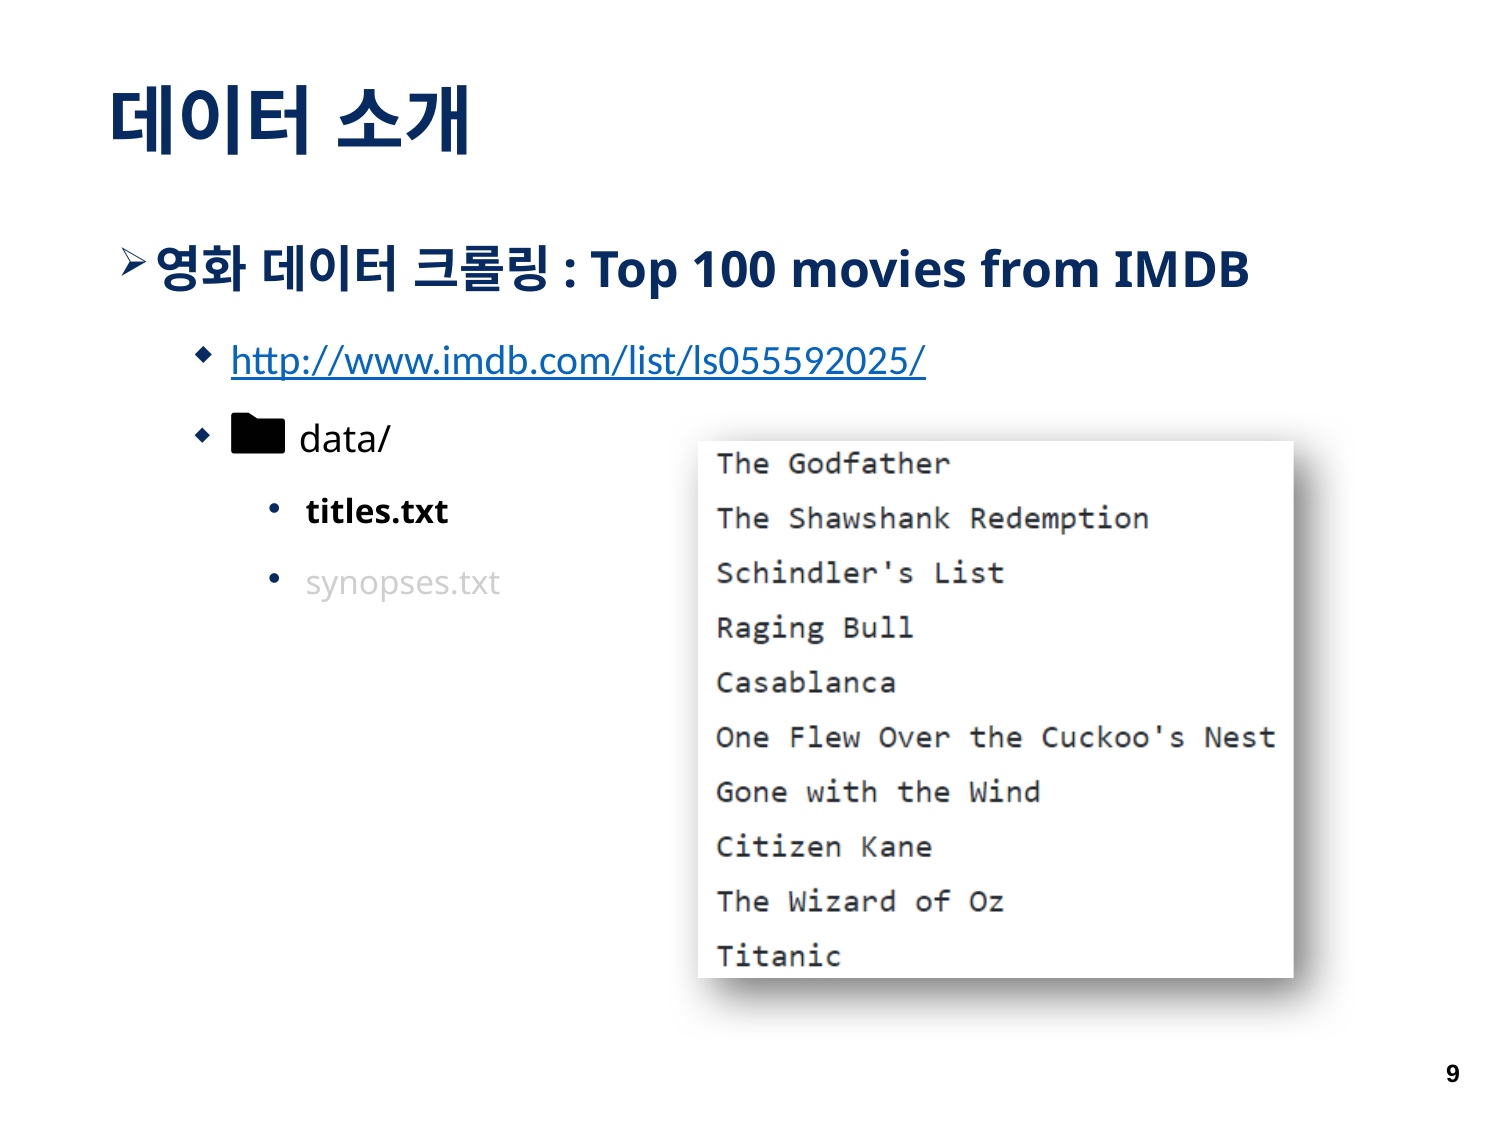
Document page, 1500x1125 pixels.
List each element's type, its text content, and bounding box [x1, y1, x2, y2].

picture [697, 441, 1294, 978]
slide_number 9 [1396, 1042, 1475, 1103]
list 영화 데이터 크롤링: Top 100 movies from IMDB http://www.imdb.com/list/ls055592025/ data/ titles.txt // 영화 제목 synopses.txt // 영화 시놉시스 [103, 199, 1424, 1087]
picture [223, 398, 293, 468]
title 데이터 소개 [93, 48, 1387, 200]
